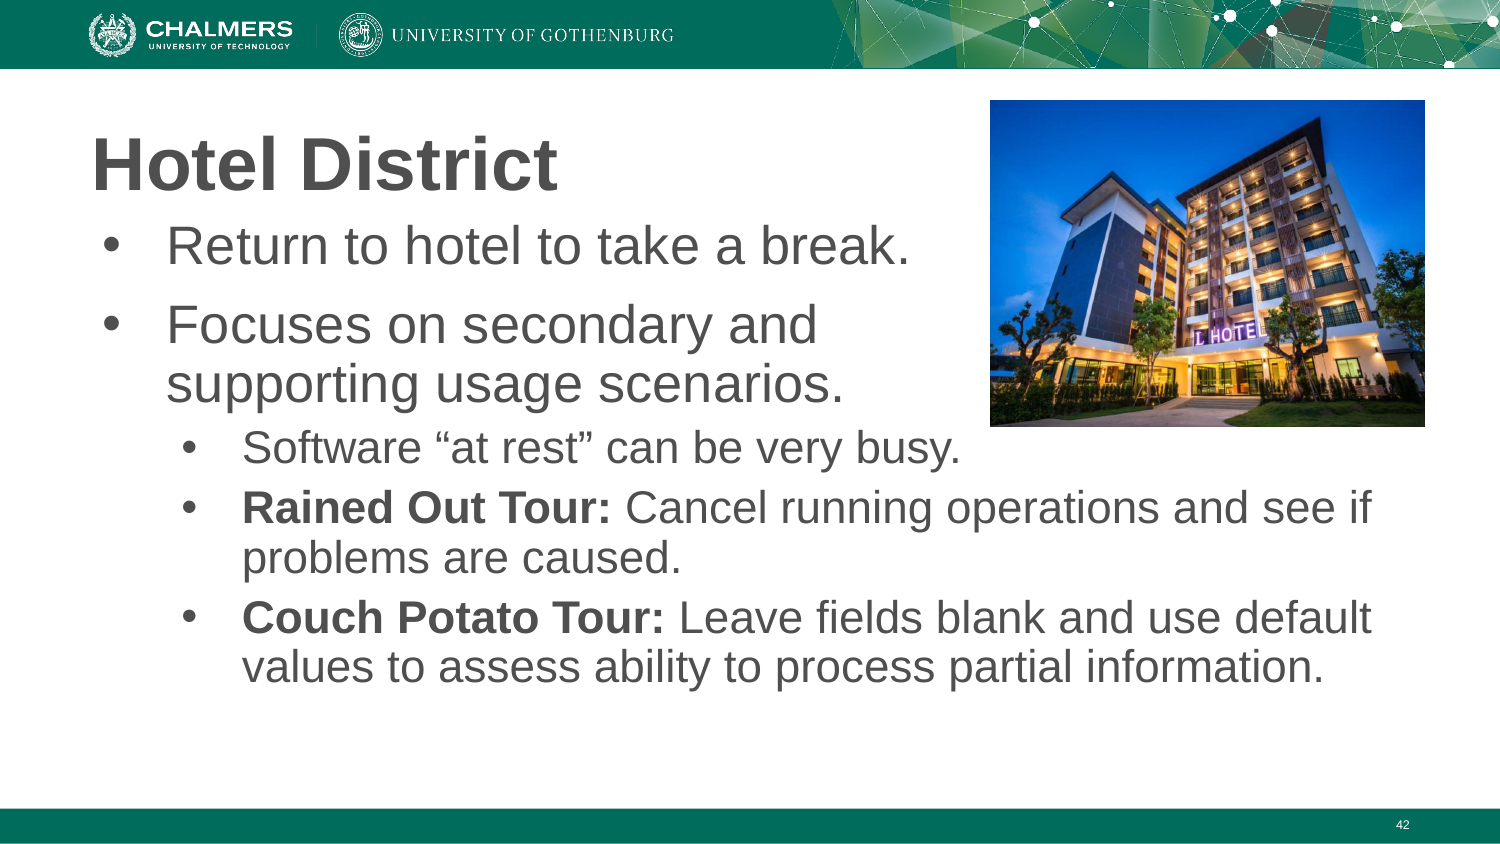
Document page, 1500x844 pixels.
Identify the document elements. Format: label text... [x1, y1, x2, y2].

title Hotel District [76, 100, 989, 210]
slide_number ‹#› [1074, 809, 1425, 844]
picture [64, 0, 696, 85]
picture [759, 0, 1500, 68]
list Return to hotel to take a break. Focuses on secondary and supporting usage scenarios. Software “at rest” can be very busy. Rained Out Tour: Cancel running operations and see if problems are caused. Couch Potato Tour: Leave fields blank and use default values to assess ability to process partial information. [76, 210, 1425, 782]
picture [990, 100, 1426, 427]
